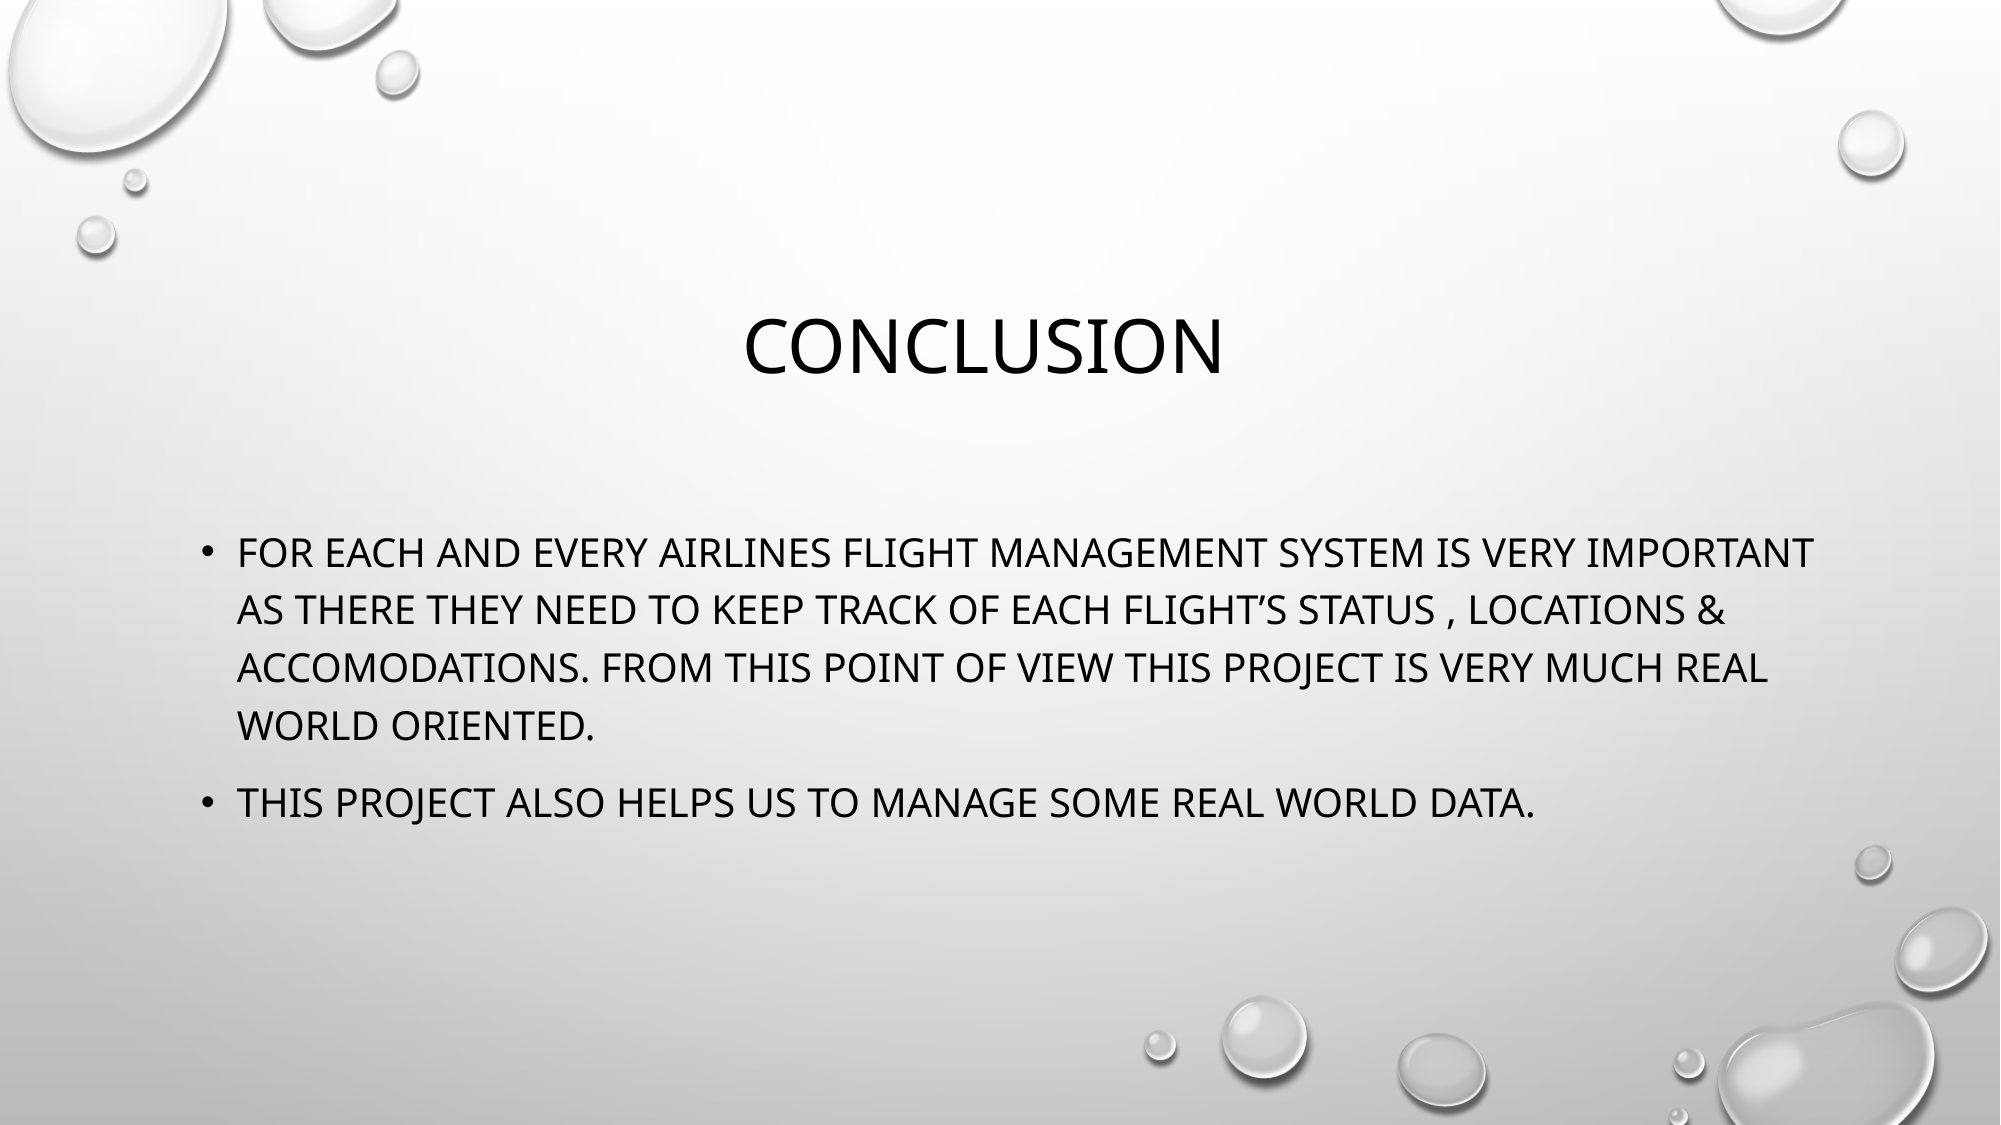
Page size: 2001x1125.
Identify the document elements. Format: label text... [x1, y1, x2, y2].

title conclusion [134, 218, 1835, 481]
list For each and every airlines flight management system is very important as there they need to keep track of each flight’s status , locations & accomodations. From this point of view this project is very much real world oriented. This project also helps us to manage some real world data. [185, 510, 1886, 836]
picture [0, 0, 2000, 1125]
